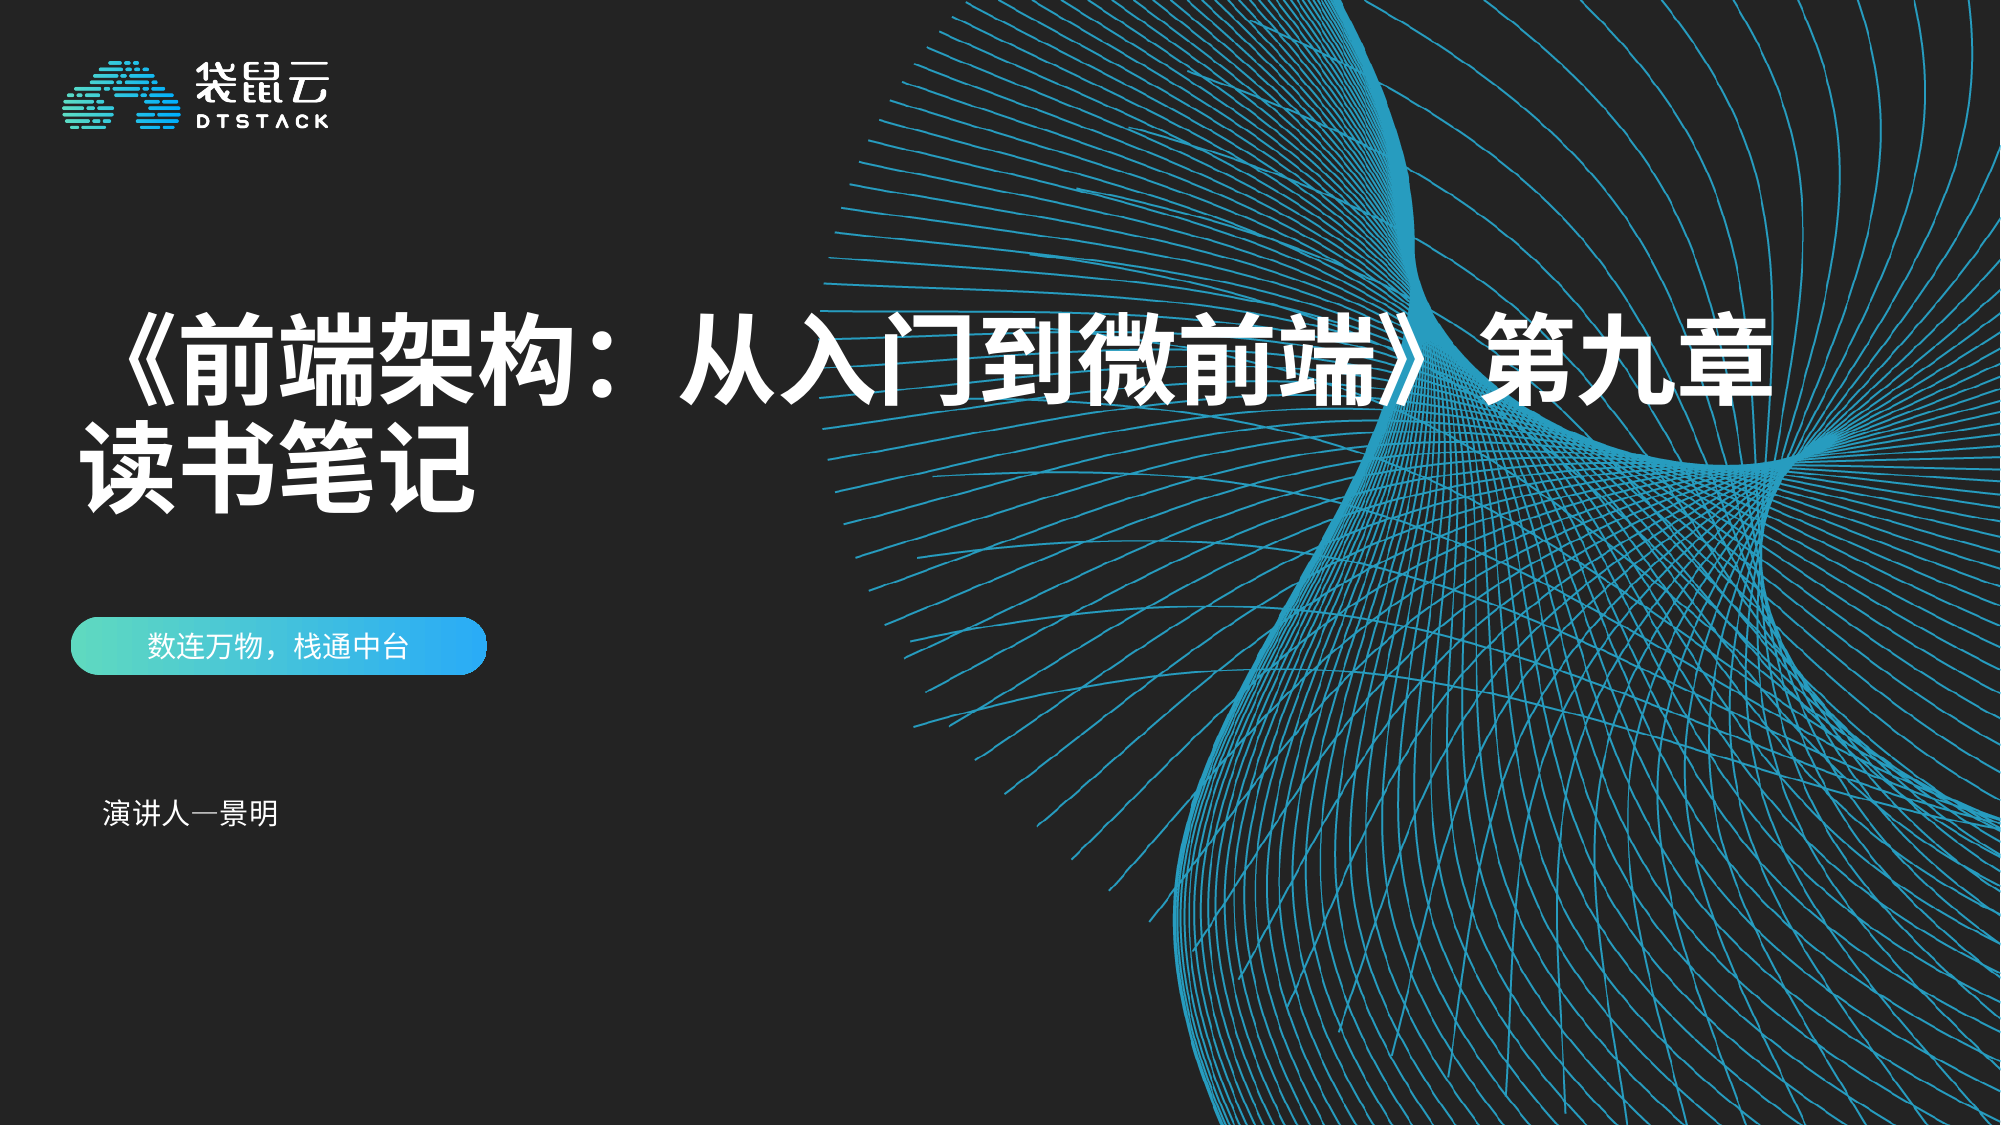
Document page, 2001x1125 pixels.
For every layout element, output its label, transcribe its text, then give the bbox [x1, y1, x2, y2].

picture [818, 0, 2000, 1125]
picture [62, 61, 329, 129]
subtitle 演讲人—景明 [87, 791, 1588, 892]
title 《前端架构：从入门到微前端》第九章读书笔记 [62, 310, 1830, 535]
